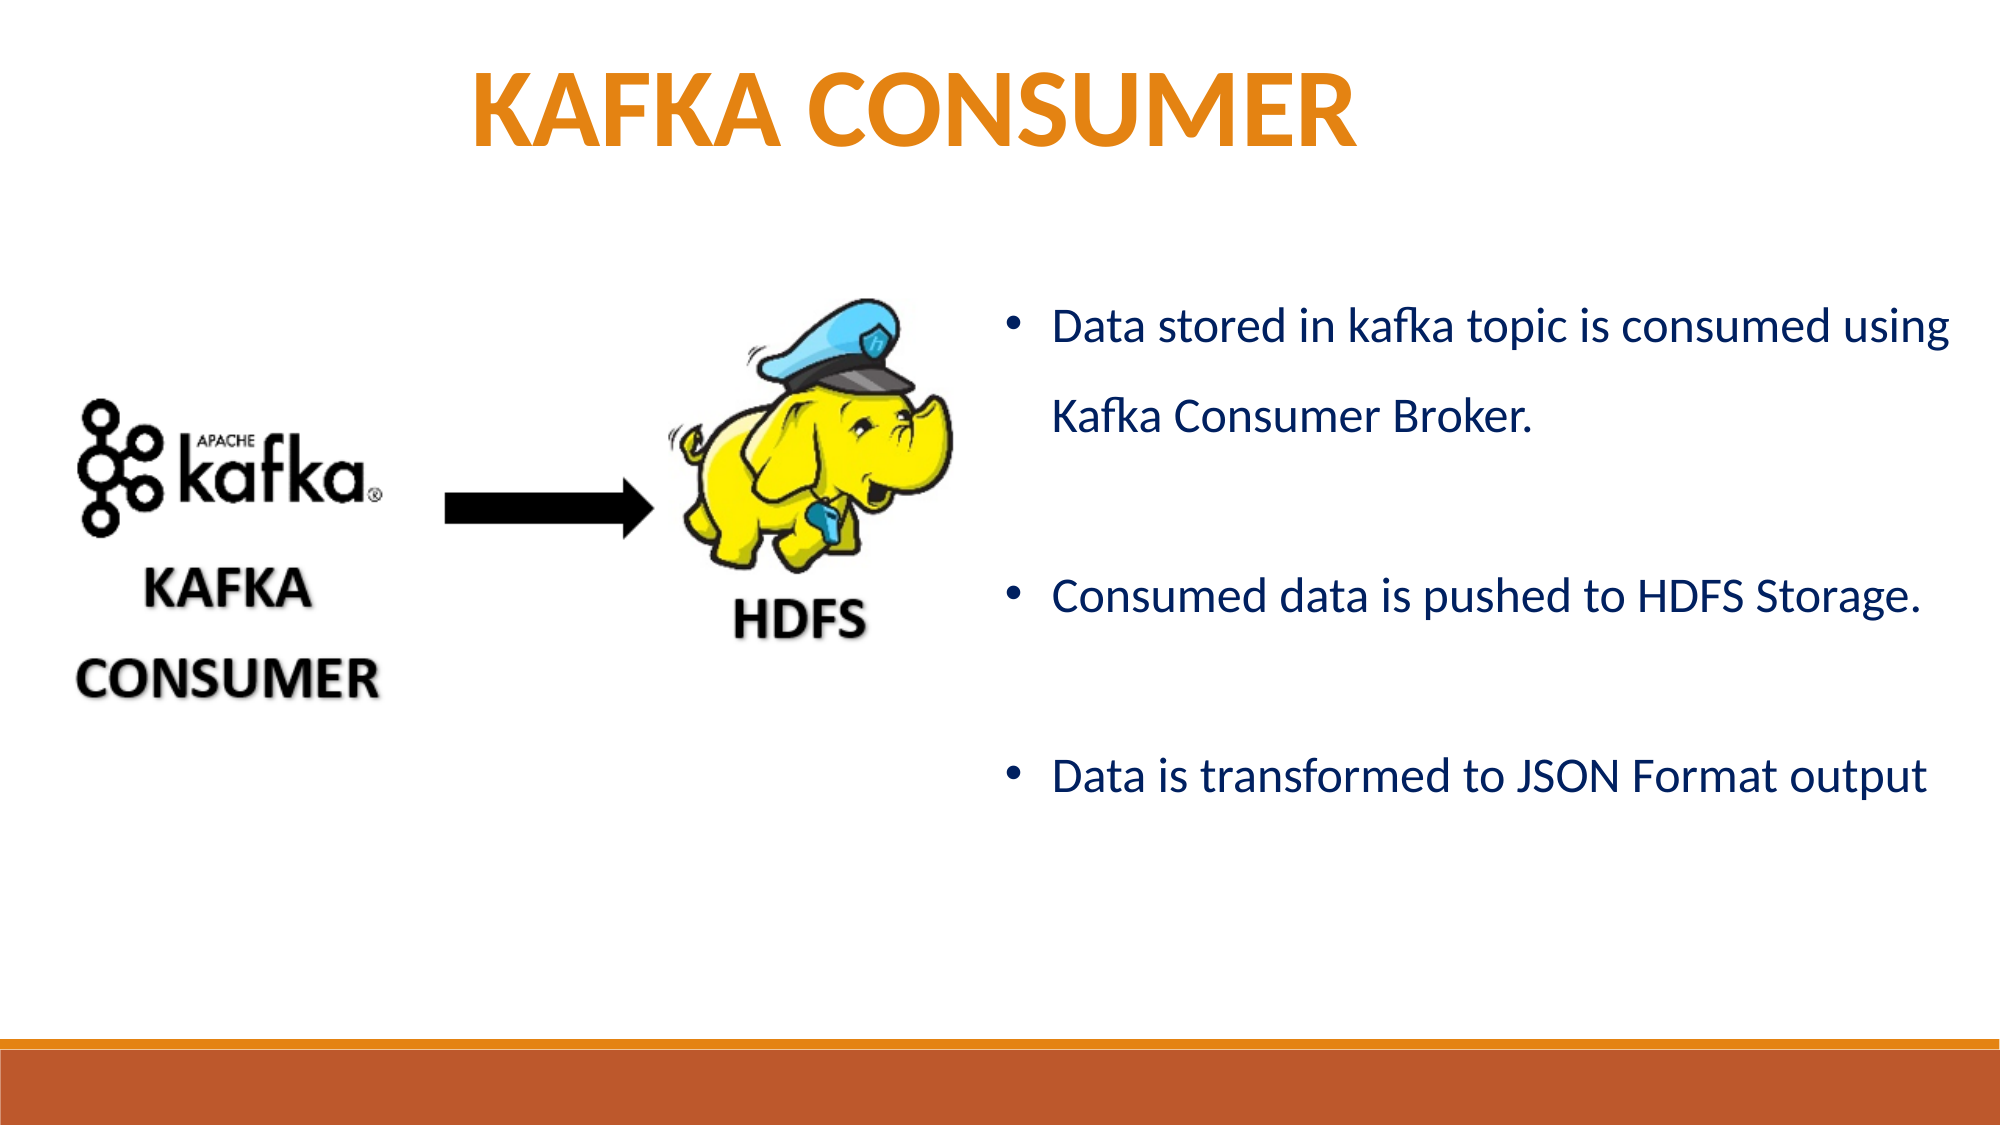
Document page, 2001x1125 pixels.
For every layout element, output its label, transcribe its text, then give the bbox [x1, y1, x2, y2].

picture [48, 254, 984, 752]
text_box KAFKA CONSUMER [456, 26, 1376, 177]
text_box Data stored in kafka topic is consumed using Kafka Consumer Broker. Consumed data is pushed to HDFS Storage. Data is transformed to JSON Format output [990, 255, 1965, 811]
